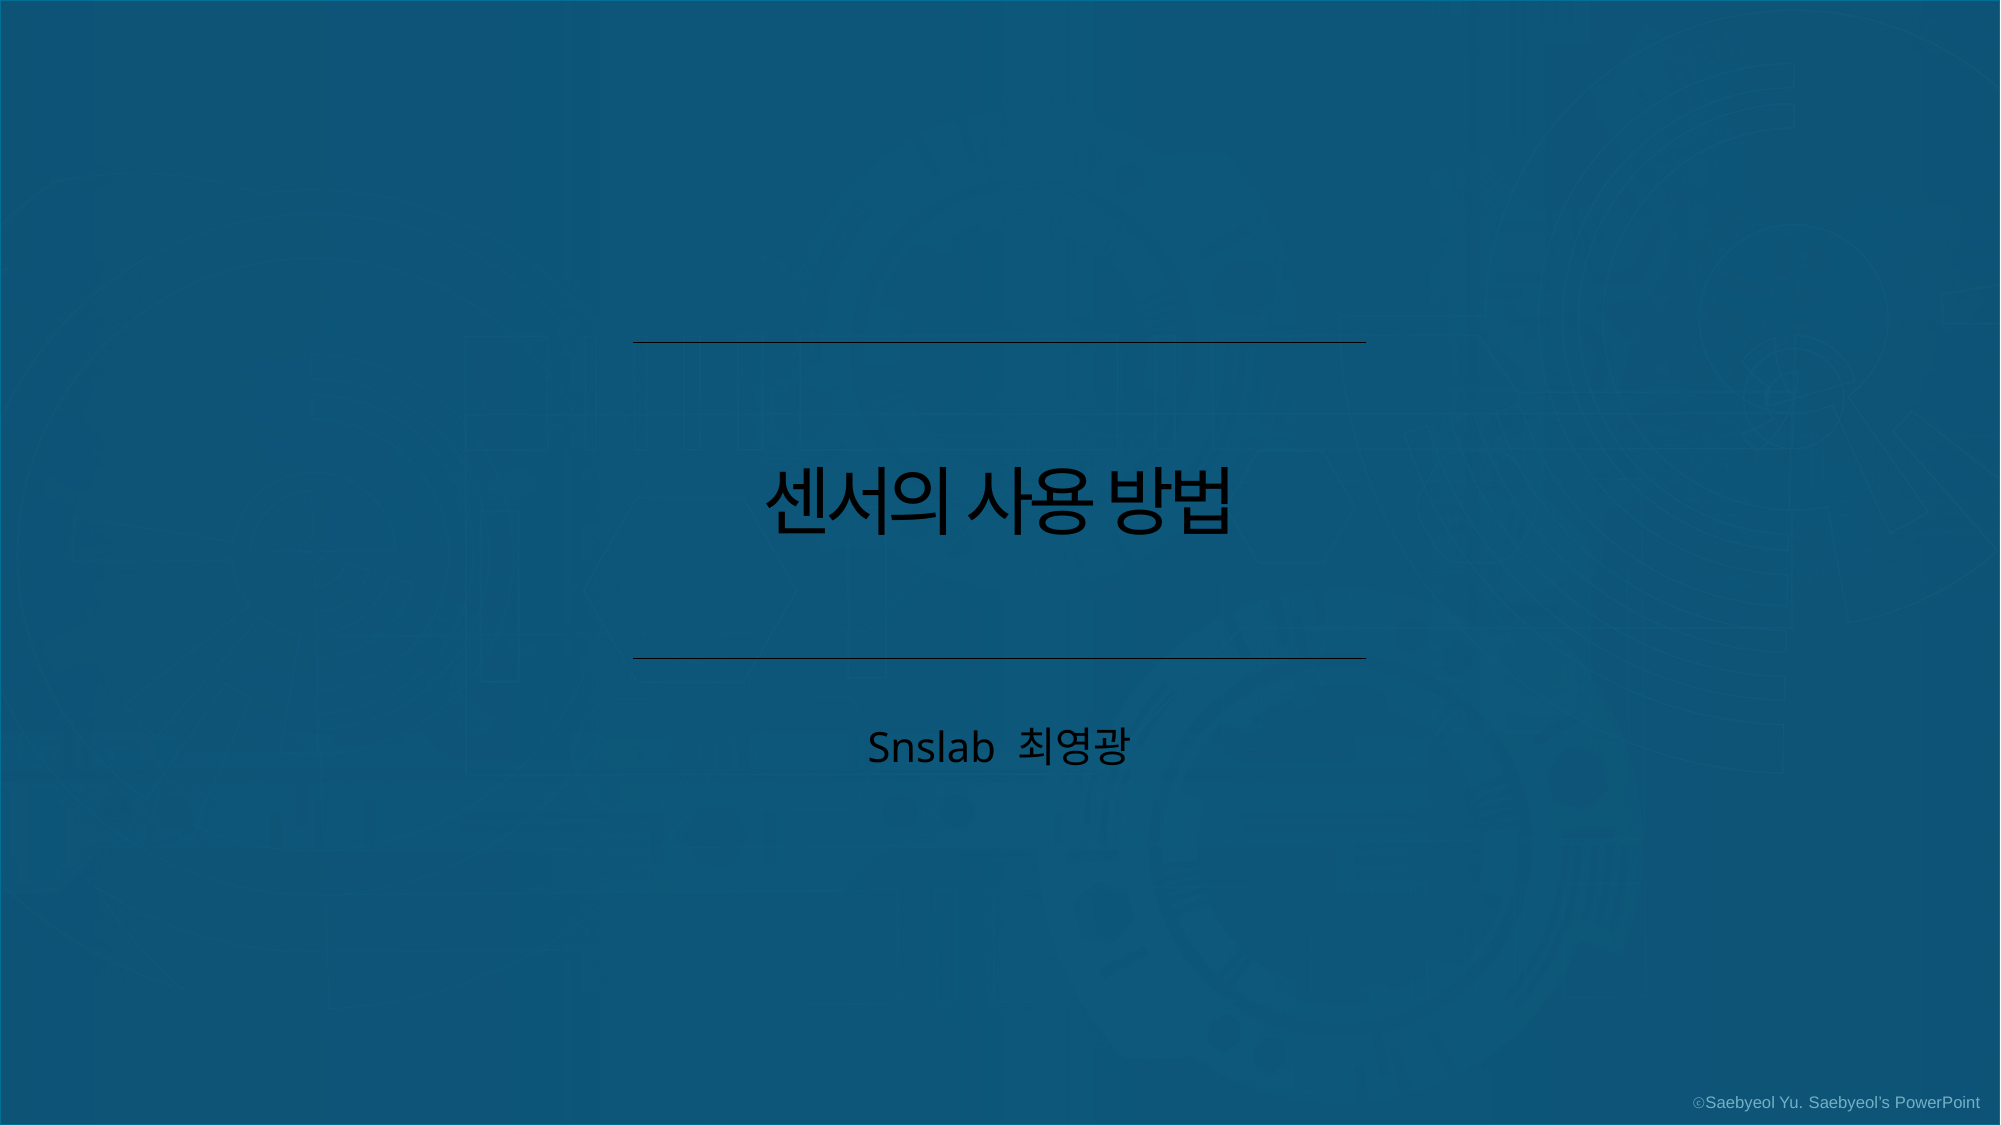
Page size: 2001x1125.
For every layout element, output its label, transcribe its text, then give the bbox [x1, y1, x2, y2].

text_box Snslab 최영광 [852, 713, 1148, 778]
text_box [0, 0, 2000, 1125]
text_box 센서의 사용 방법 [747, 447, 1253, 553]
